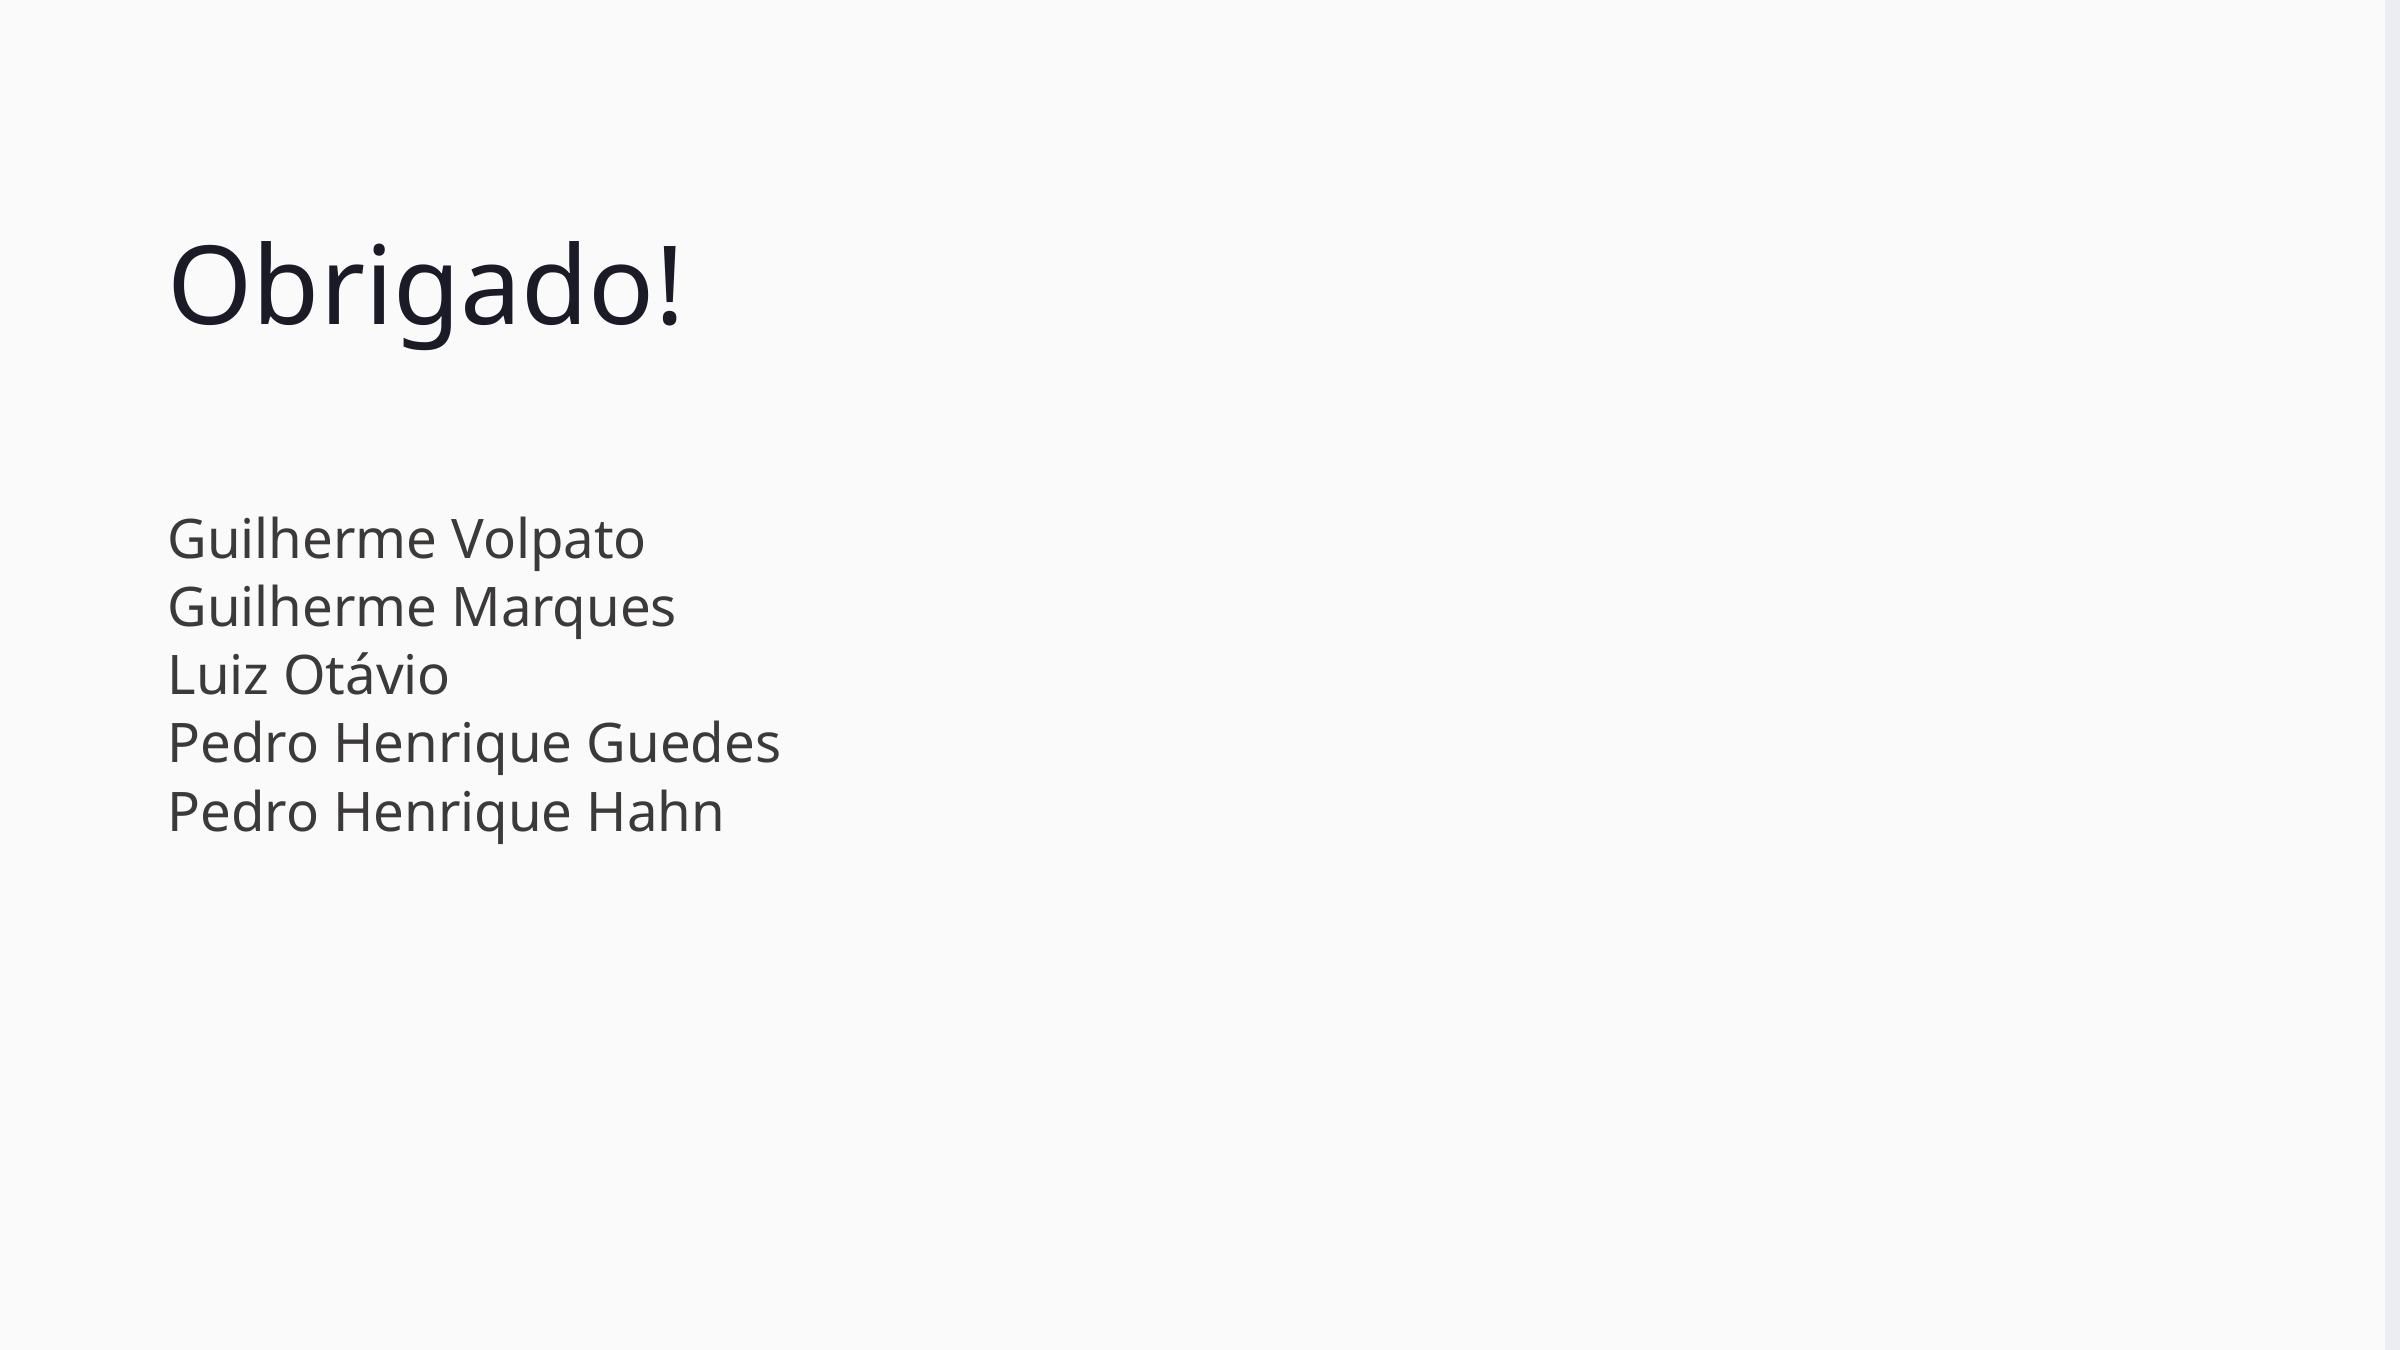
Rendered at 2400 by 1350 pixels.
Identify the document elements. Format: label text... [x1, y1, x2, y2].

text_box Obrigado! [152, 202, 1674, 340]
text_box [2385, 0, 2400, 1350]
text_box Guilherme Volpato Guilherme Marques Luiz Otávio Pedro Henrique Guedes Pedro Henrique Hahn [152, 493, 1310, 630]
text_box [0, 0, 2385, 1350]
